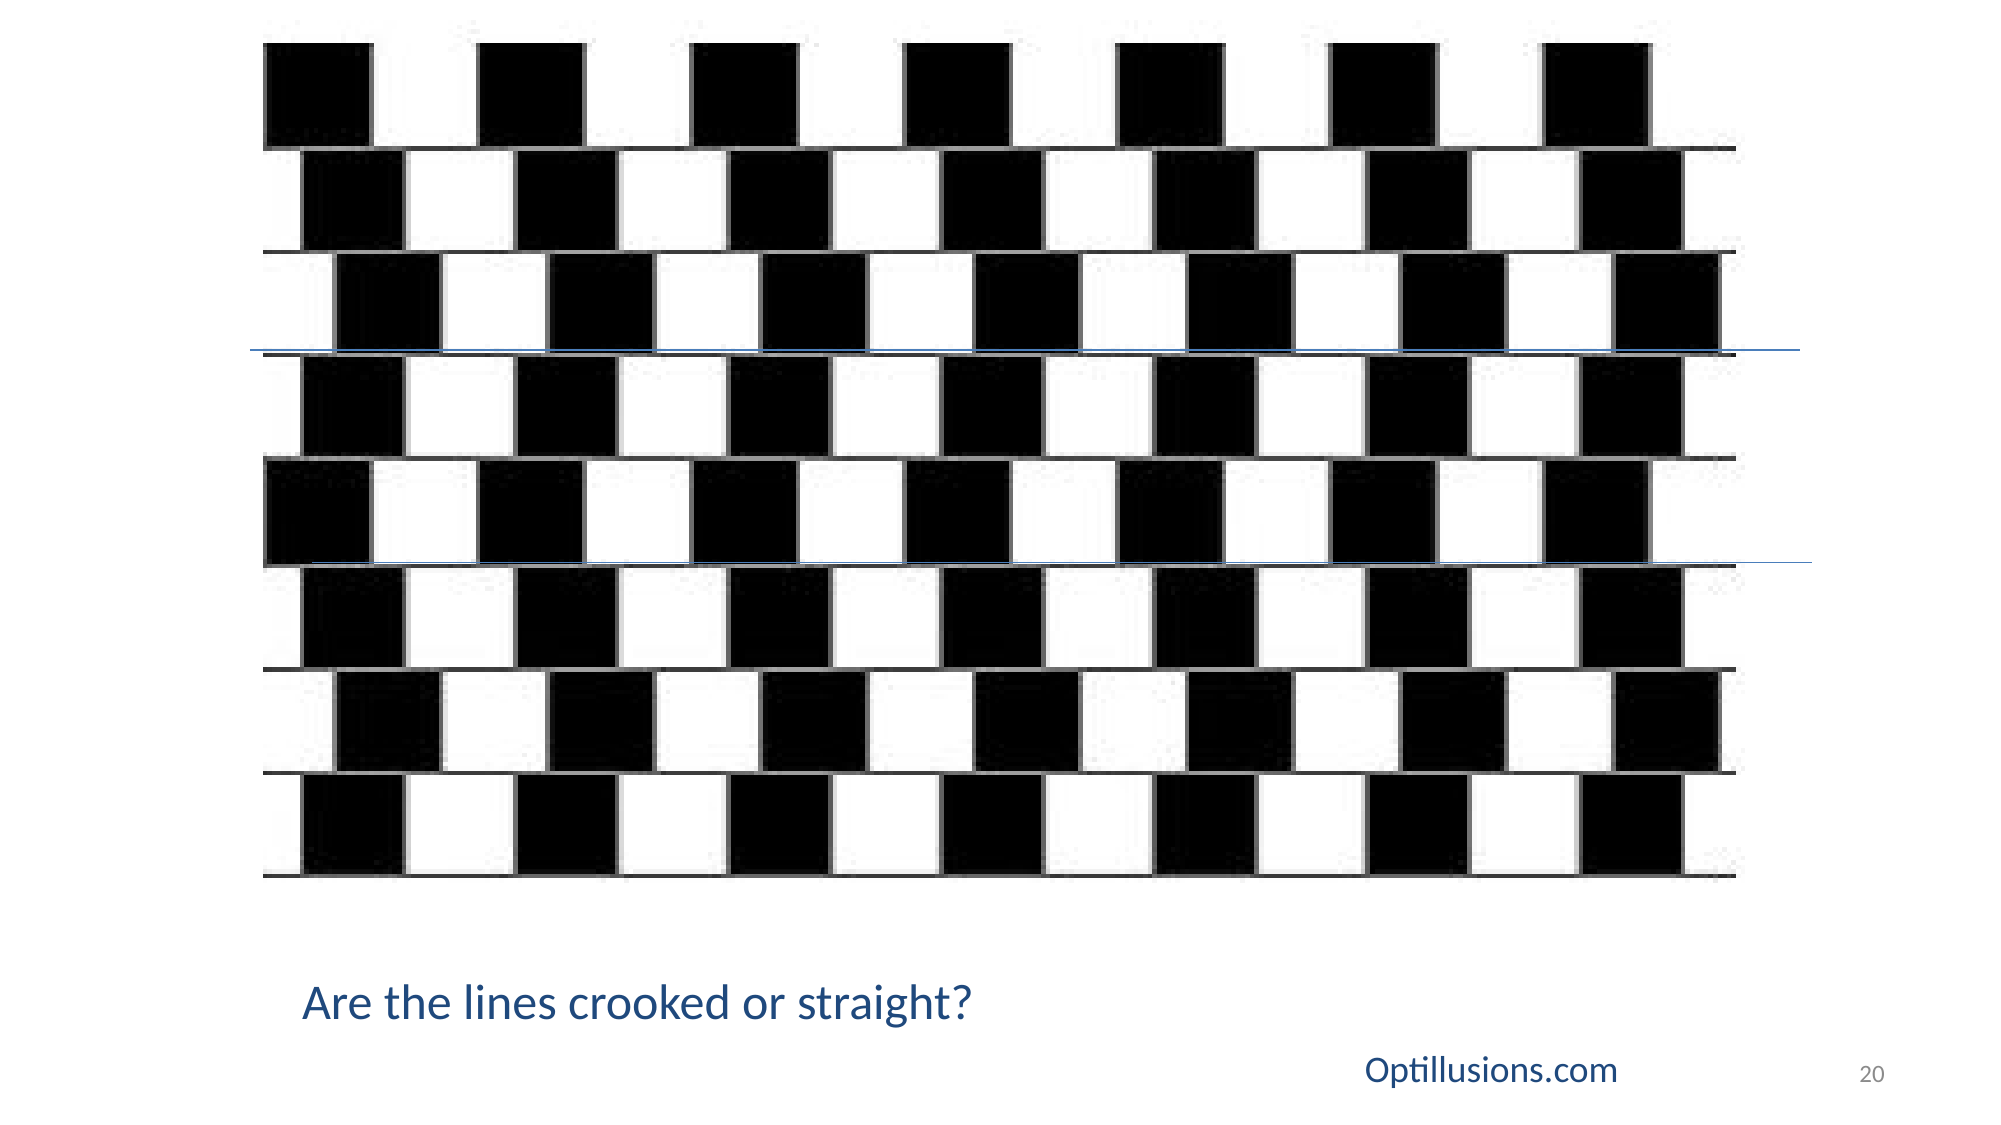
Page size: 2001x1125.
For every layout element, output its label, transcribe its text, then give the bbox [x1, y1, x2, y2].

picture [249, 0, 1751, 349]
slide_number 20 [1433, 1042, 1900, 1103]
text_box Are the lines crooked or straight? [287, 962, 1125, 1038]
text_box Optillusions.com [1350, 1037, 1750, 1098]
picture [249, 351, 1751, 901]
